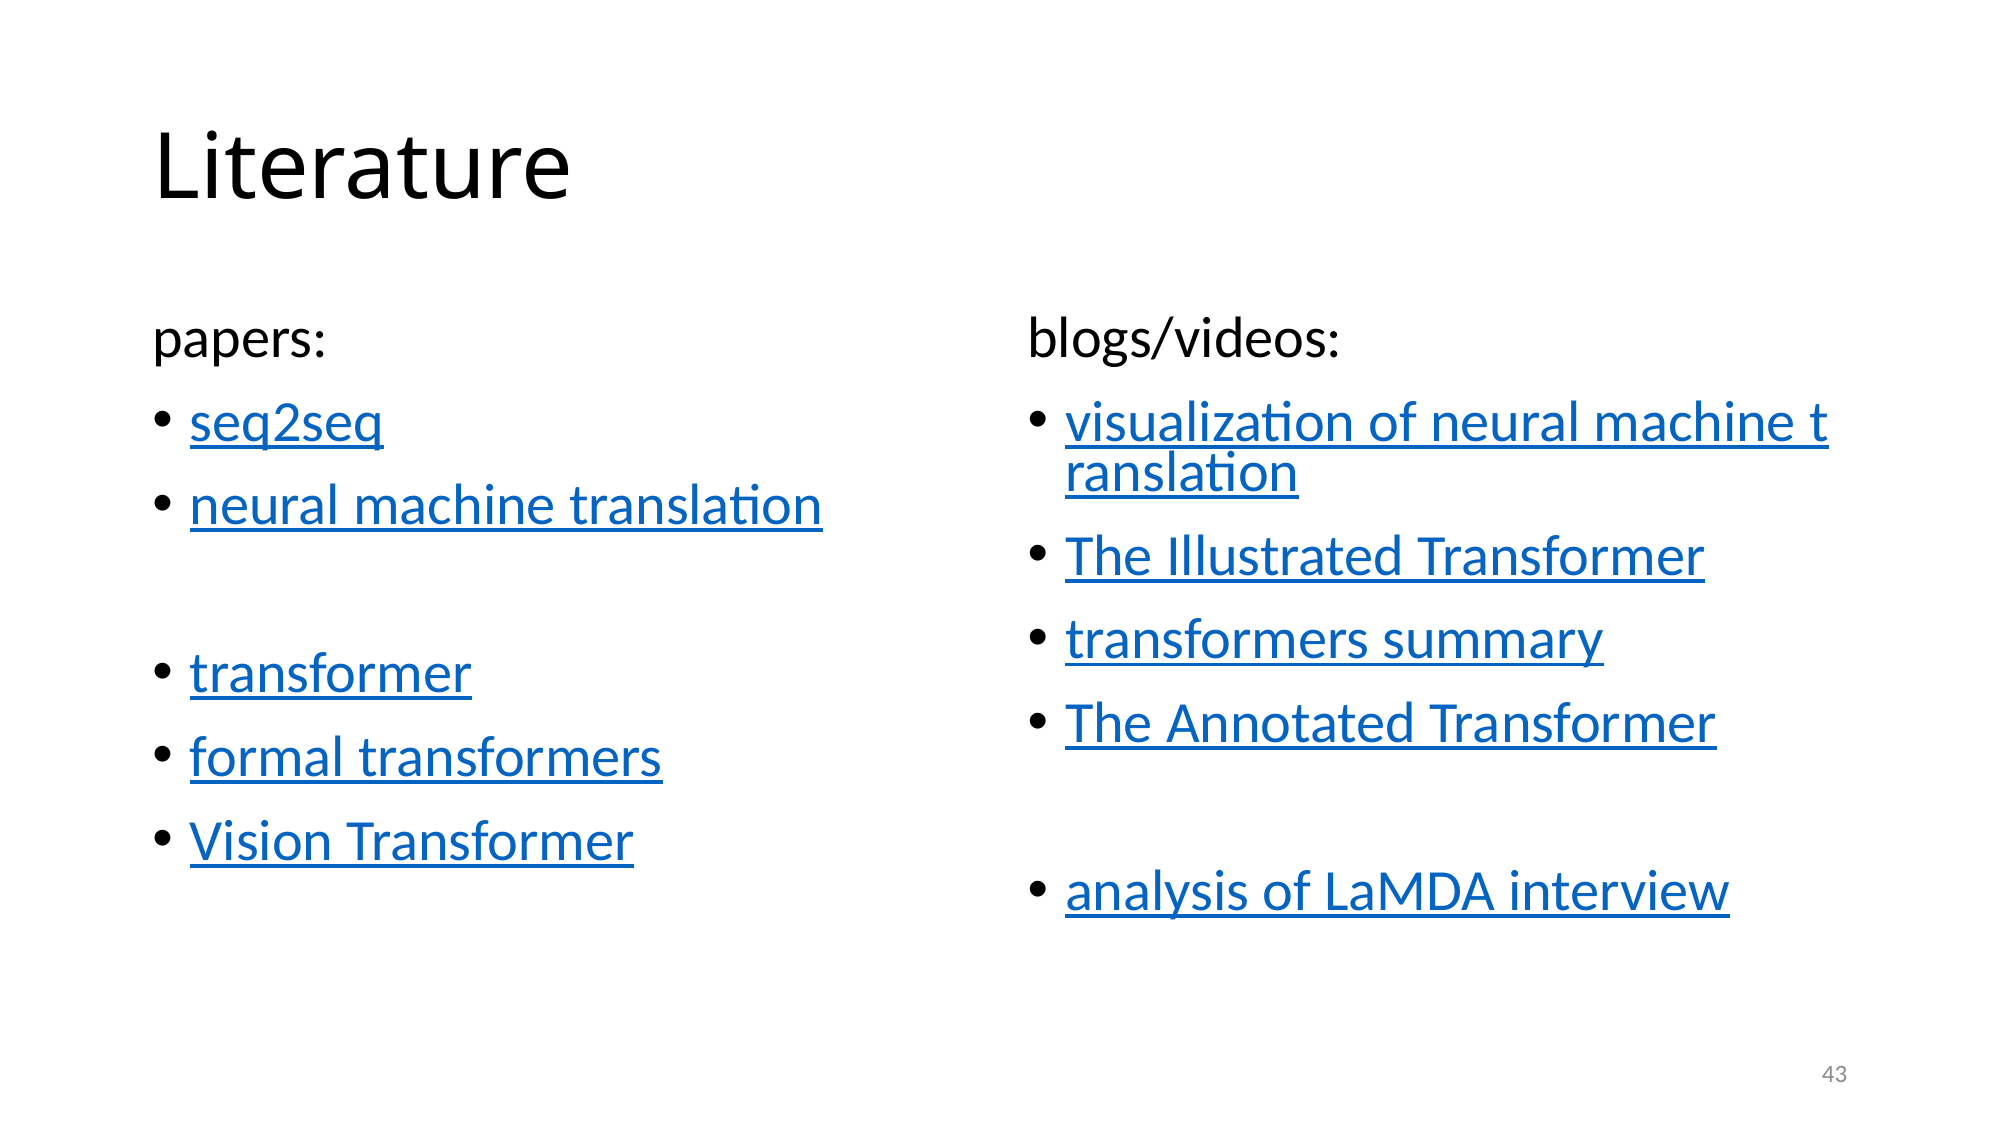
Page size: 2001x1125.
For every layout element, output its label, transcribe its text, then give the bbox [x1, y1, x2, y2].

list blogs/videos: visualization of neural machine translation The Illustrated Transformer transformers summary The Annotated Transformer analysis of LaMDA interview [1012, 299, 1863, 1014]
slide_number 43 [1412, 1042, 1863, 1103]
title Literature [137, 59, 1863, 278]
list papers: seq2seq neural machine translation transformer formal transformers Vision Transformer [137, 299, 988, 1014]
